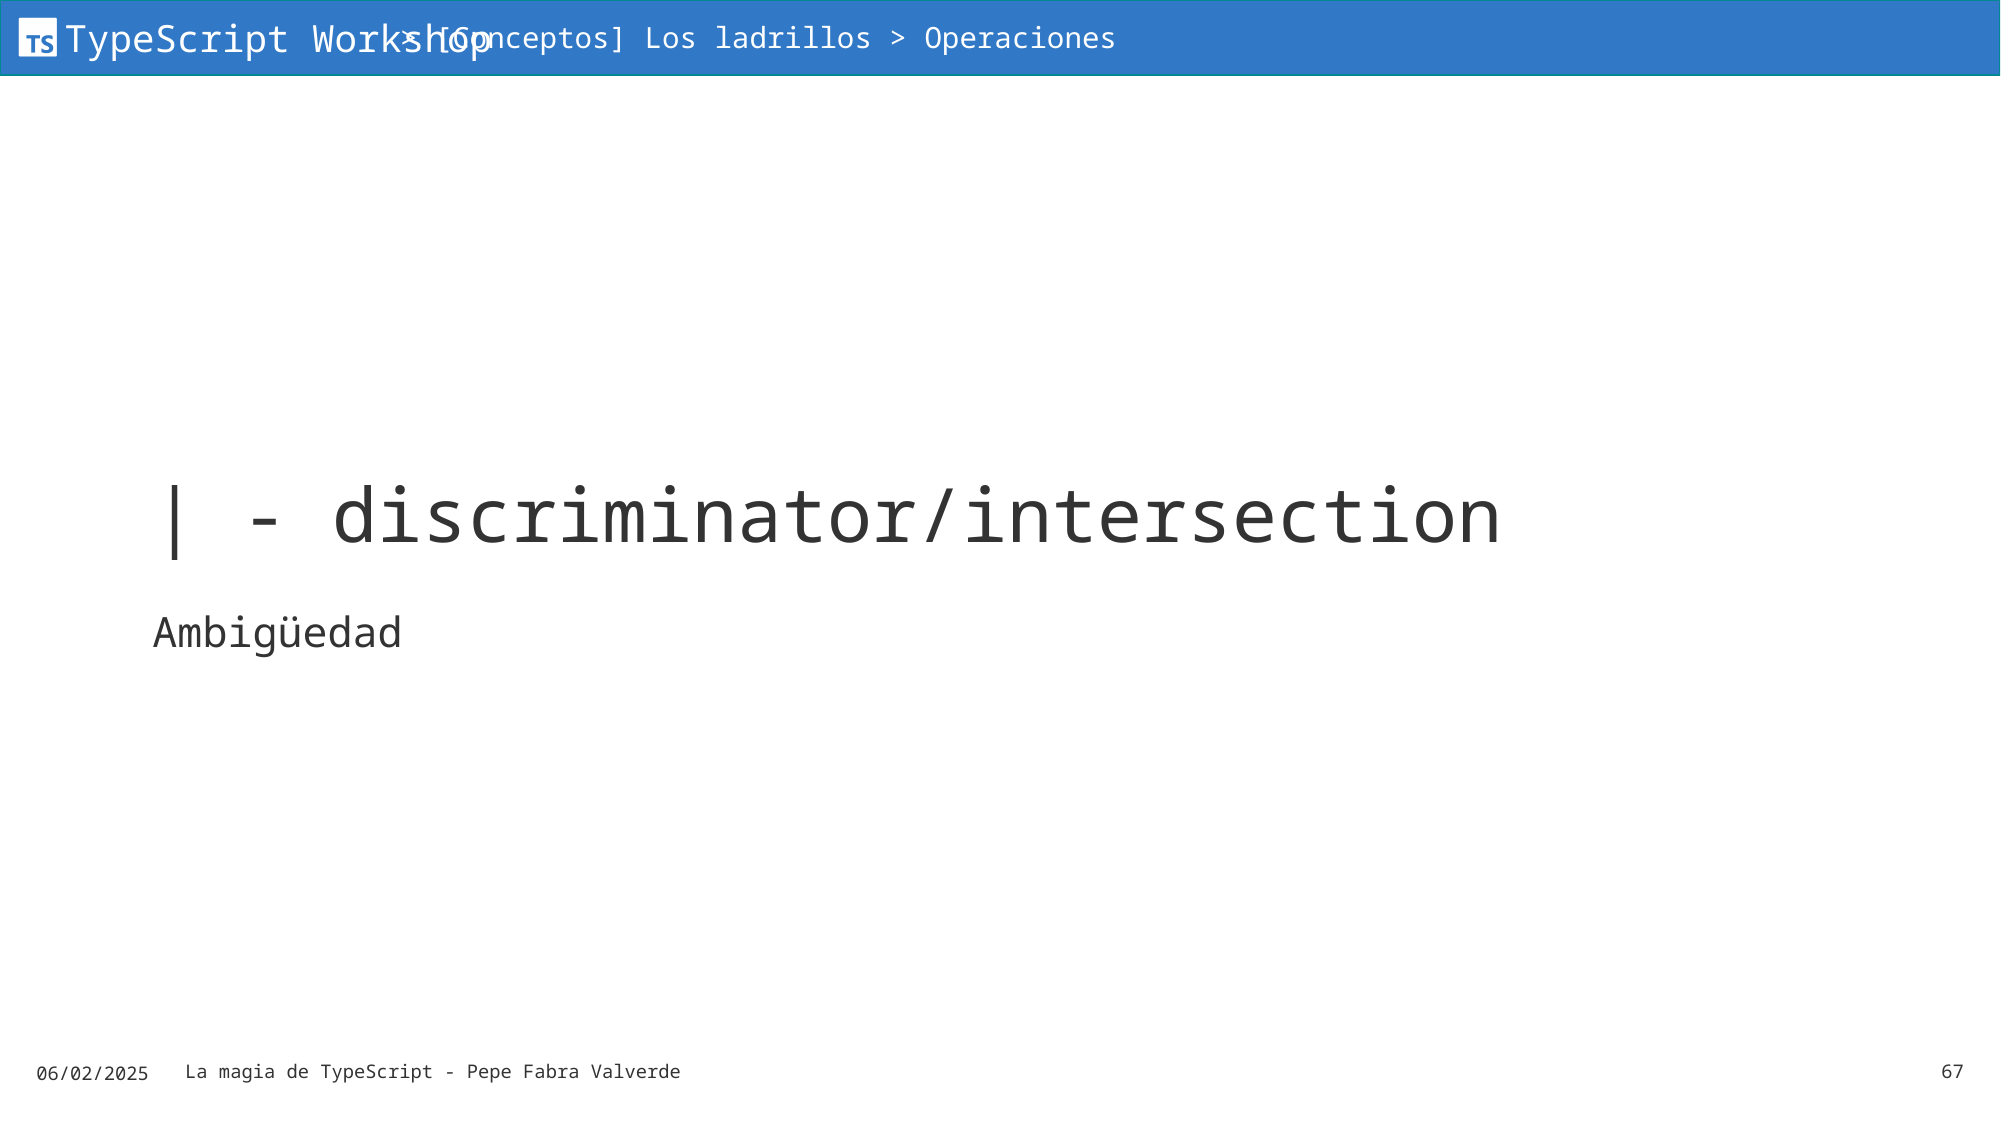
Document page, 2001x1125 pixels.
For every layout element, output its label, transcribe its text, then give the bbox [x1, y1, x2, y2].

slide_number 67 [1528, 1042, 1979, 1103]
list Ambigüedad [137, 593, 1863, 1015]
title | - discriminator/intersection [137, 171, 1863, 565]
picture [16, 15, 59, 59]
text_box > [Conceptos] Los ladrillos > Operaciones [385, 11, 1886, 62]
footer La magia de TypeScript - Pepe Fabra Valverde [170, 1042, 846, 1103]
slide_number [21, 1042, 165, 1103]
